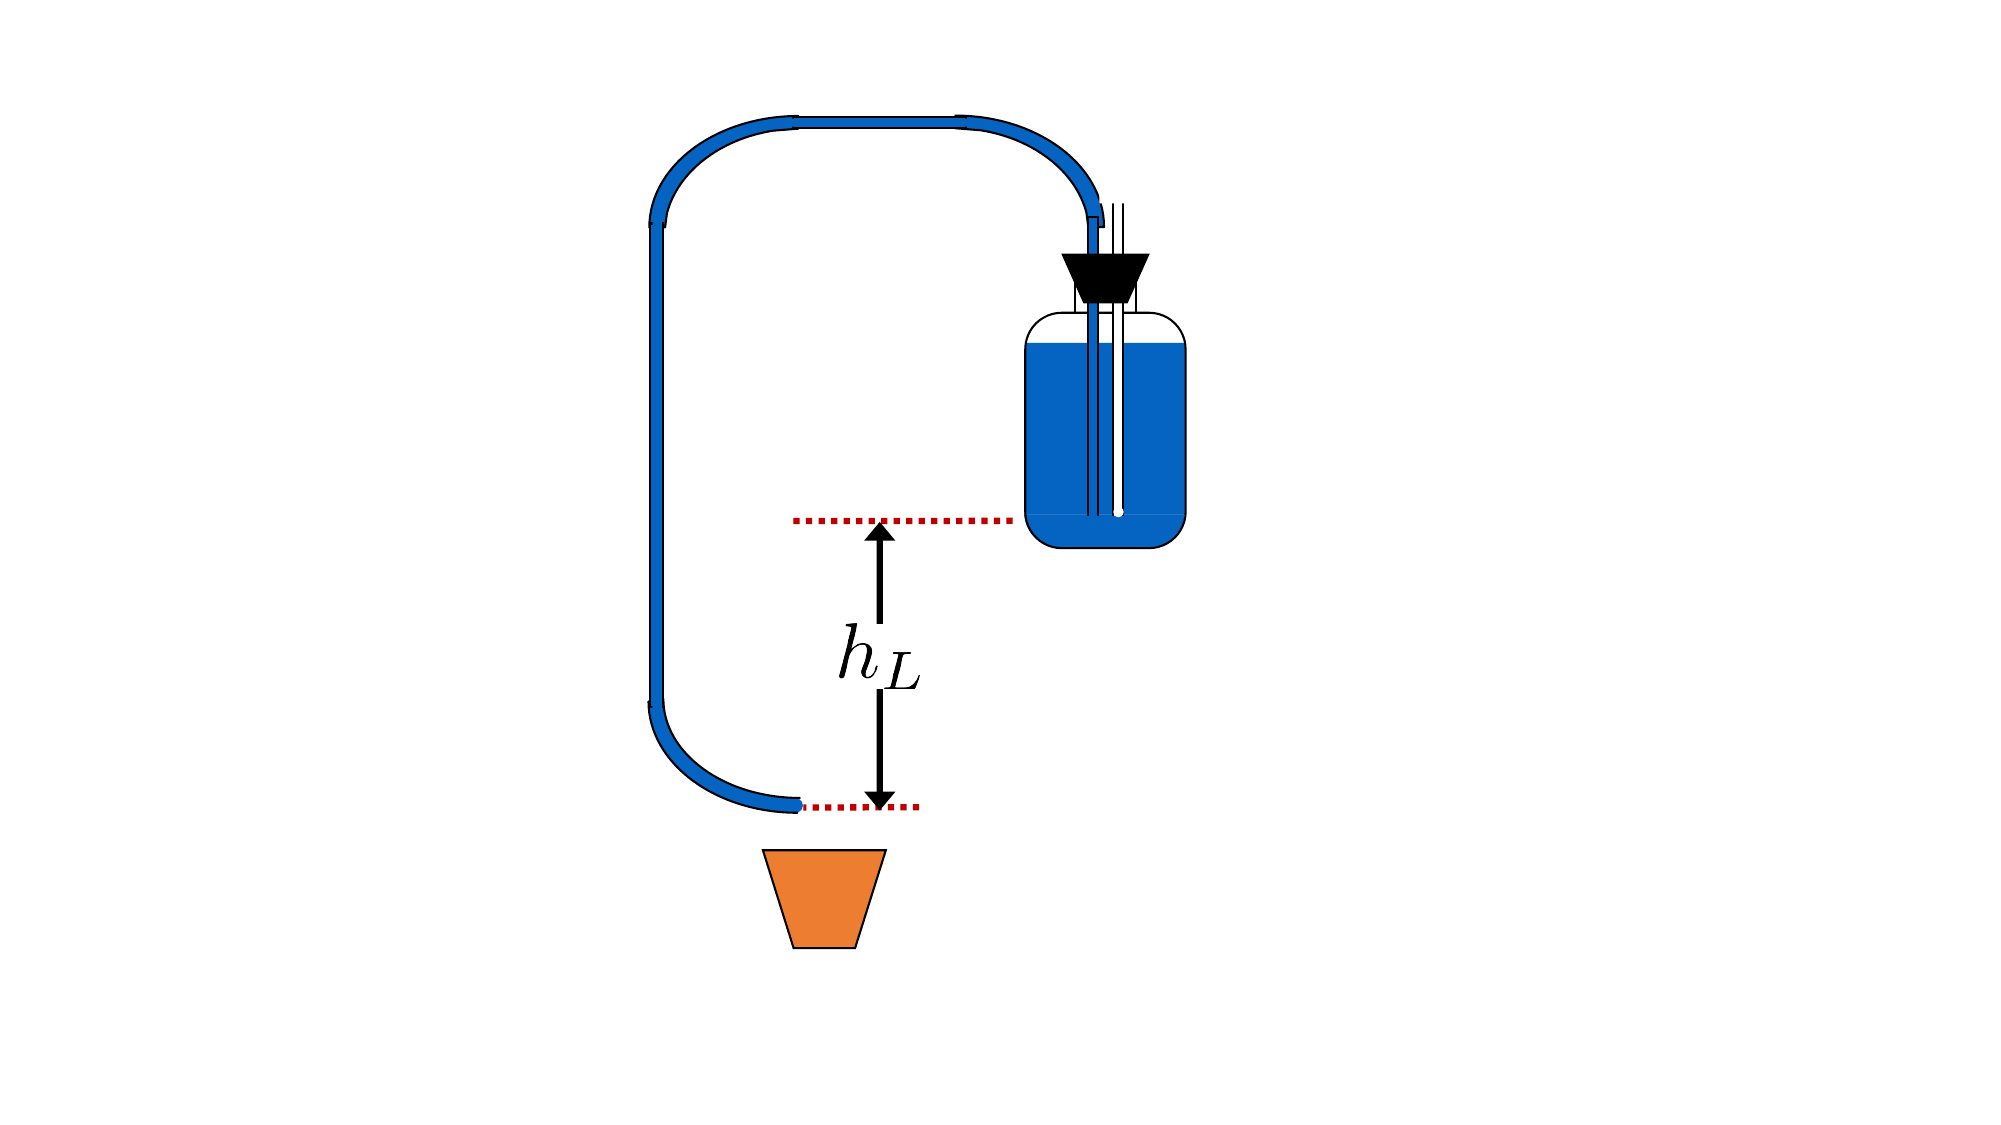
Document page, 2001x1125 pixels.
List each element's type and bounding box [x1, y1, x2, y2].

text_box [648, 115, 1186, 949]
